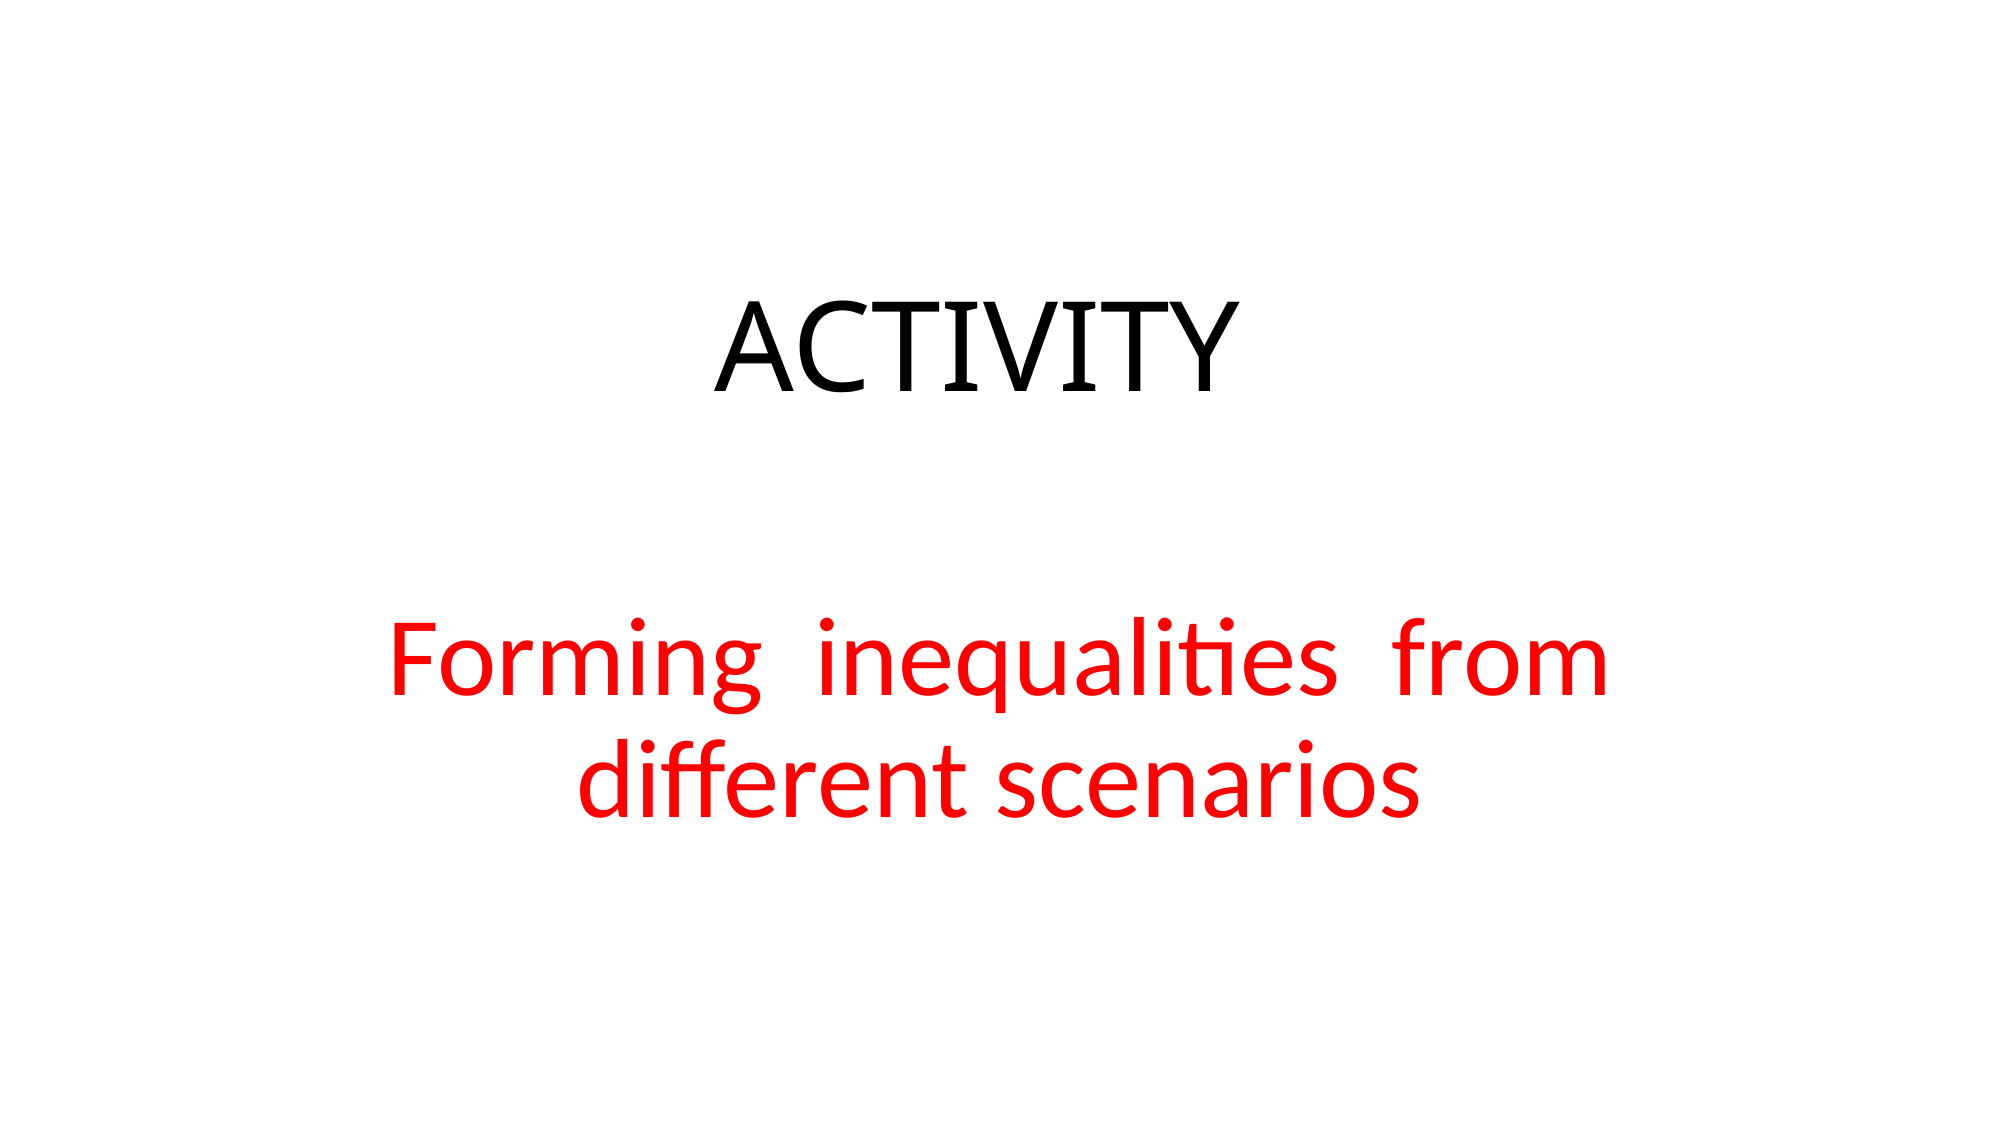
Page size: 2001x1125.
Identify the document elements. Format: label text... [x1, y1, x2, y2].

title ACTIVITY [227, 34, 1728, 426]
subtitle Forming inequalities from different scenarios [249, 590, 1750, 863]
